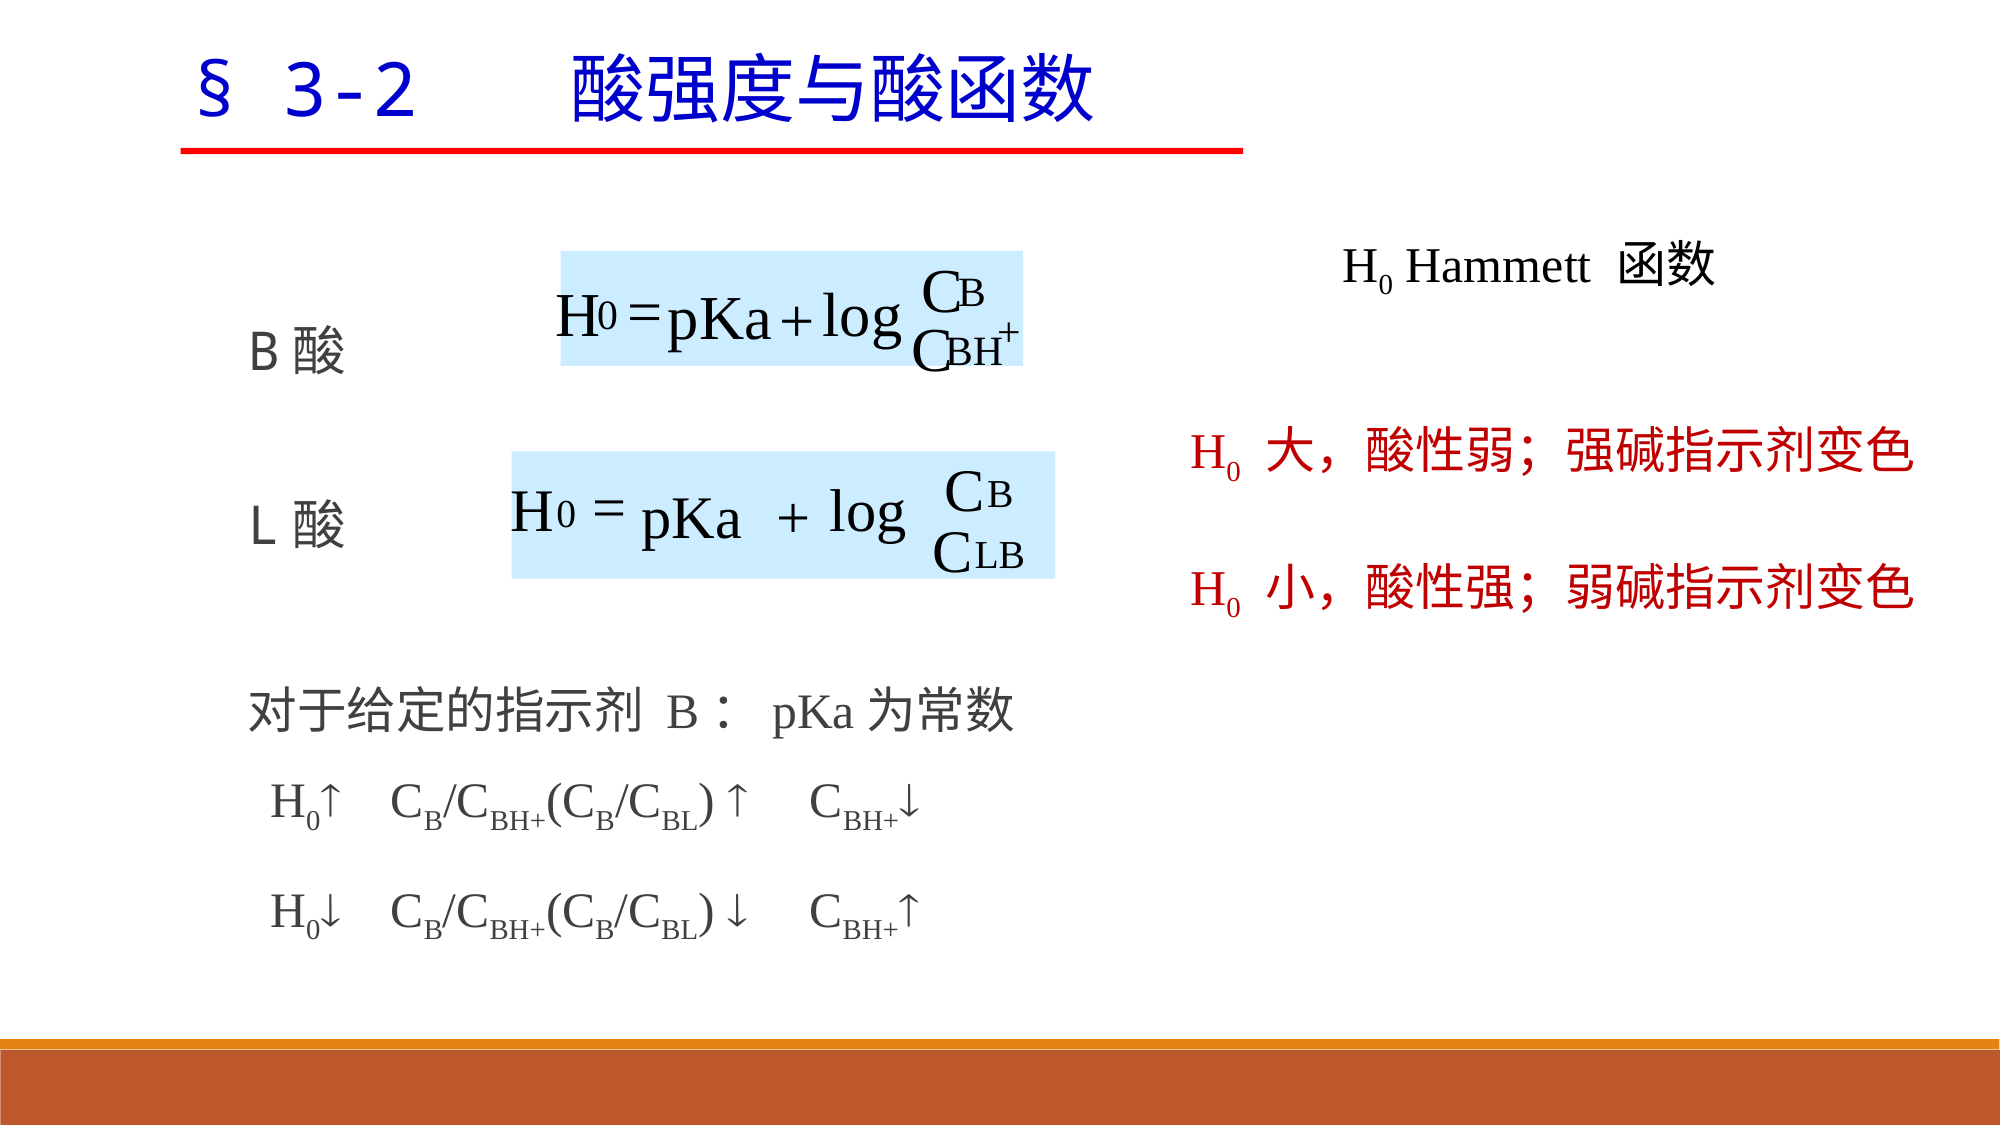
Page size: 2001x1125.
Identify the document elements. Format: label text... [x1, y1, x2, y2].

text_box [560, 249, 1024, 368]
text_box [511, 450, 1056, 581]
text_box H0 Hammett 函数 [1327, 225, 1732, 309]
text_box § 3-2 酸强度与酸函数 [177, 34, 1193, 139]
text_box B酸 L酸 对于给定的指示剂 B：pKa为常数 H0 CB/CBH+(CB/CBL)  CBH+ H0 CB/CBH+(CB/CBL)  CBH+ [218, 238, 1677, 957]
text_box H0 大，酸性弱；强碱指示剂变色 H0 小，酸性强；弱碱指示剂变色 [1175, 343, 1931, 691]
